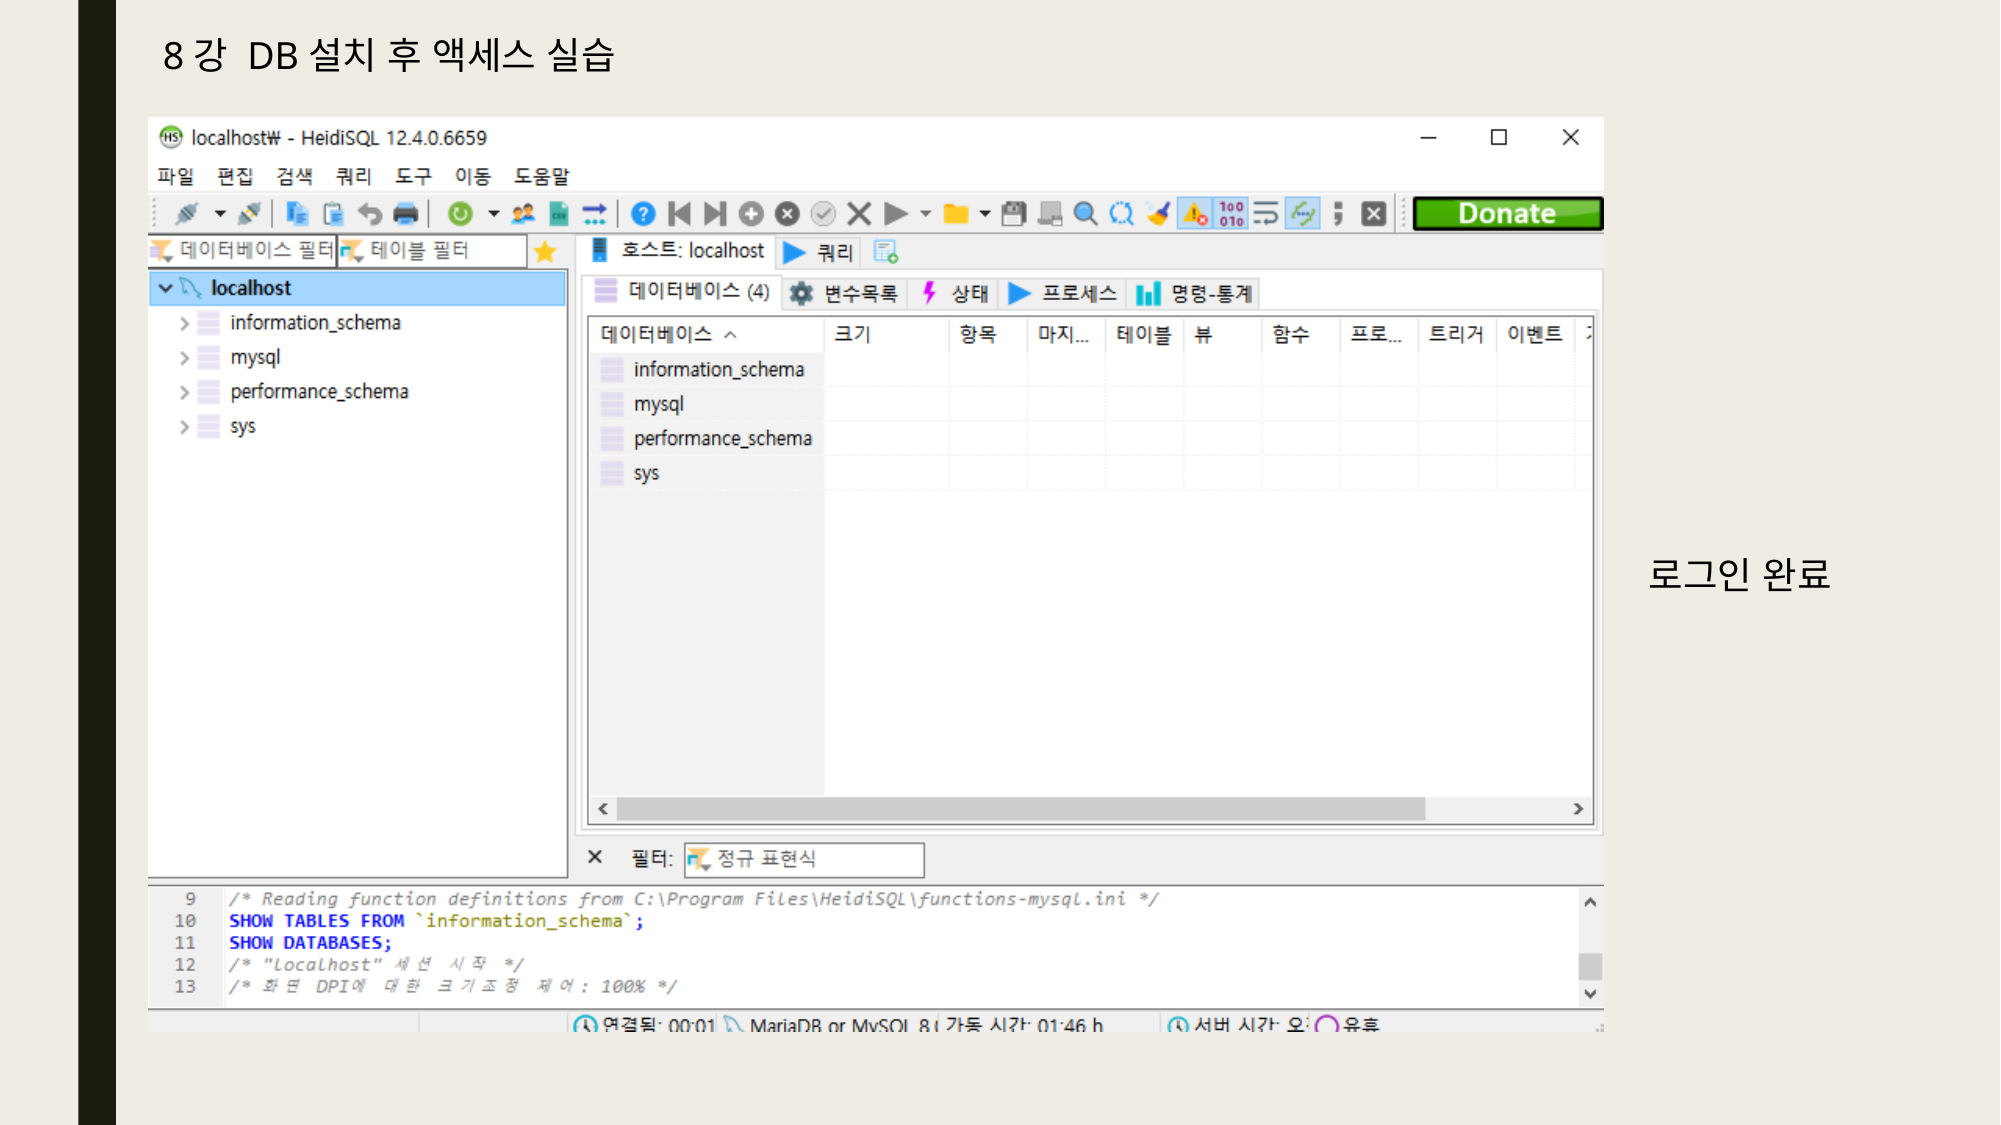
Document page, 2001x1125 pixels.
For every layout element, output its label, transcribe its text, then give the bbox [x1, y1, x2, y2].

text_box 로그인 완료 [1634, 544, 1886, 605]
text_box 8강 DB설치 후 액세스 실습 [148, 24, 1561, 85]
picture [148, 117, 1604, 1032]
